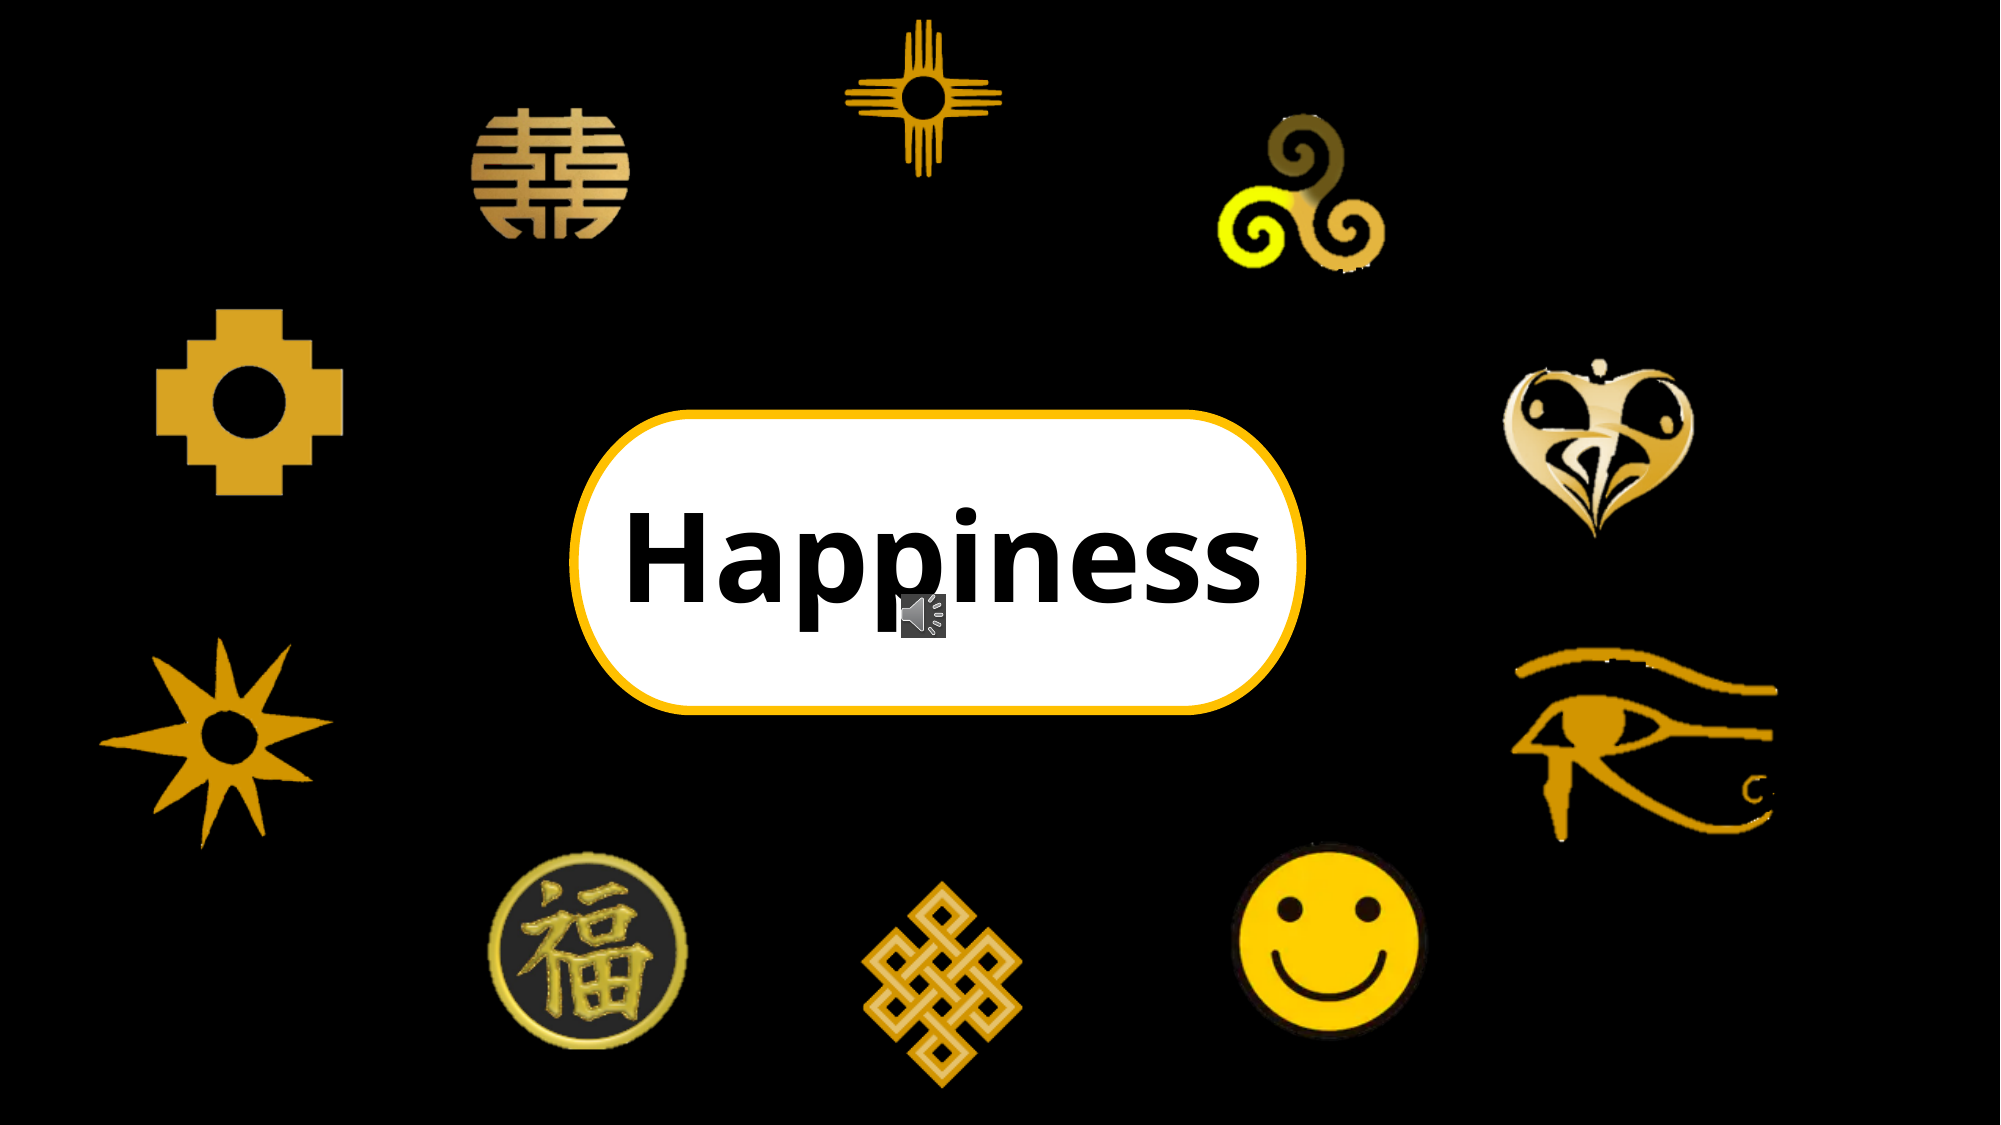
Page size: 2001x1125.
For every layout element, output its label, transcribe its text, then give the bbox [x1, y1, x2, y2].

picture [851, 874, 1034, 1095]
picture [1497, 631, 1790, 856]
picture [151, 304, 348, 501]
title Happiness [594, 459, 1291, 637]
picture [1187, 103, 1416, 283]
text_box [605, 413, 1270, 459]
text_box [1291, 498, 1303, 627]
picture [460, 843, 721, 1062]
picture [93, 631, 348, 860]
picture [449, 92, 654, 255]
picture [900, 593, 947, 640]
picture [814, 8, 1032, 188]
text_box [572, 477, 1287, 712]
picture [1208, 836, 1466, 1044]
picture [1489, 333, 1707, 572]
